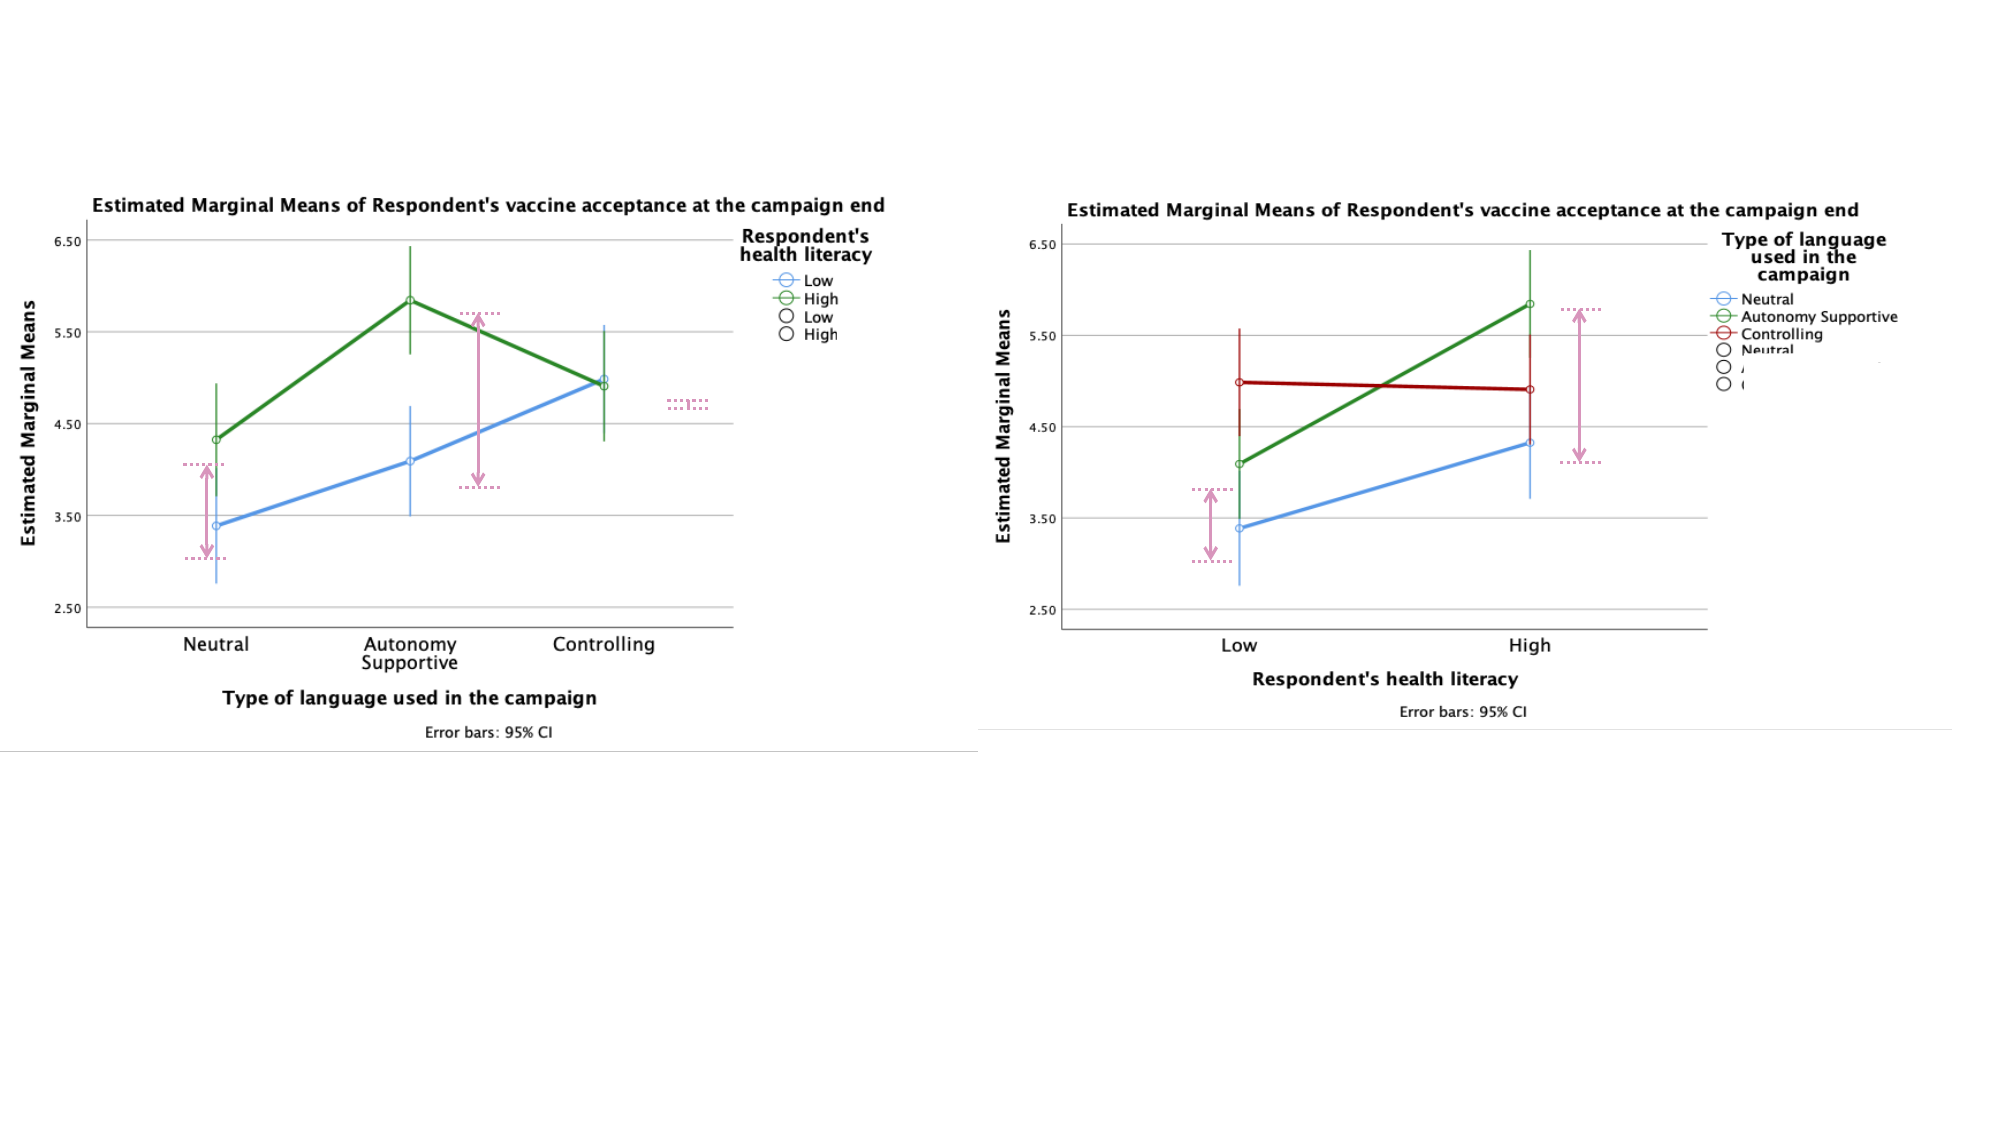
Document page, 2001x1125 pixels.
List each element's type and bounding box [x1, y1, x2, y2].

picture [0, 180, 1952, 805]
